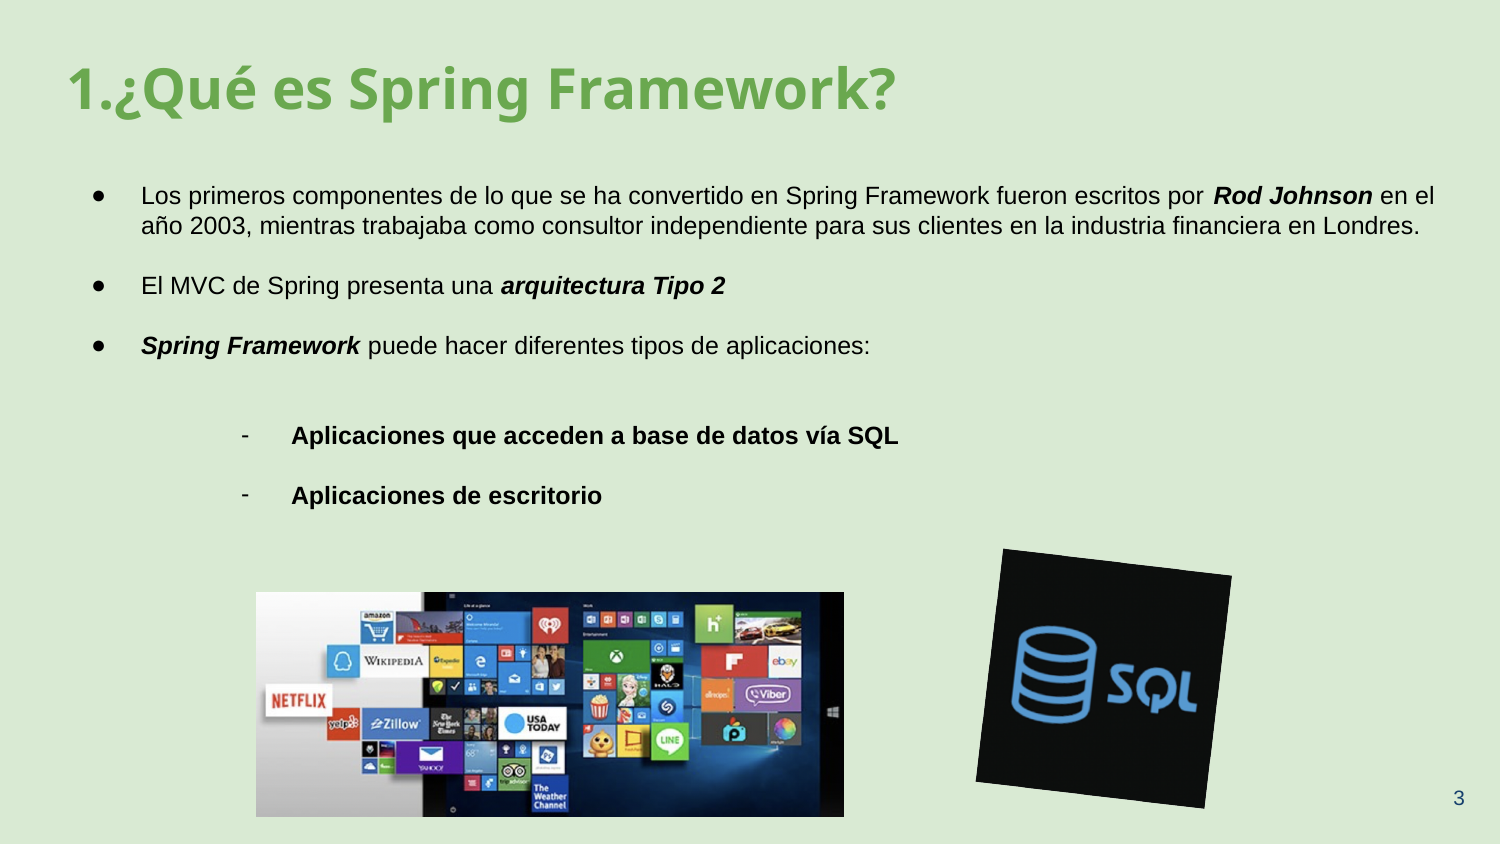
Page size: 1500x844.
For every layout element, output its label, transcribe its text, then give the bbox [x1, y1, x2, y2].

picture [976, 549, 1232, 808]
slide_number 3 [1389, 764, 1480, 830]
text_box Los primeros componentes de lo que se ha convertido en Spring Framework fueron escritos por Rod Johnson en el año 2003, mientras trabajaba como consultor independiente para sus clientes en la industria financiera en Londres. El MVC de Spring presenta una arquitectura Tipo 2 Spring Framework puede hacer diferentes tipos de aplicaciones: Aplicaciones que acceden a base de datos vía SQL Aplicaciones de escritorio [51, 164, 1464, 555]
title 1.¿Qué es Spring Framework? [51, 37, 1449, 132]
picture [256, 592, 844, 817]
